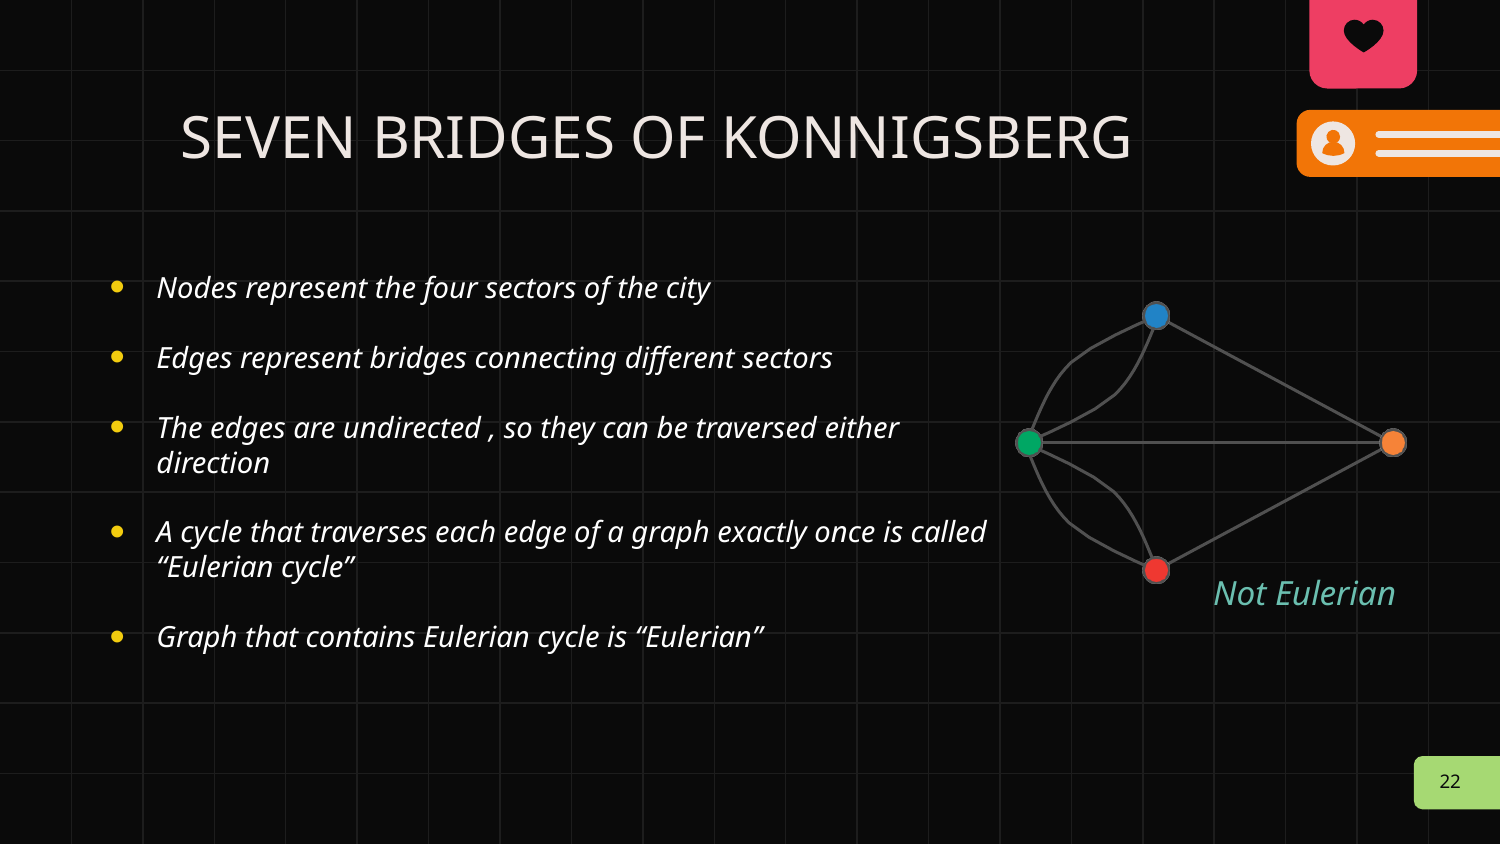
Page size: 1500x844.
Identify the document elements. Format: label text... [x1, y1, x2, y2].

text_box Nodes represent the four sectors of the city Edges represent bridges connecting different sectors The edges are undirected , so they can be traversed either direction A cycle that traverses each edge of a graph exactly once is called “Eulerian cycle” Graph that contains Eulerian cycle is “Eulerian” [94, 261, 1016, 818]
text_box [1014, 301, 1408, 585]
text_box Not Eulerian [1198, 586, 1412, 620]
slide_number 22 [1413, 756, 1487, 810]
title SEVEN BRIDGES OF KONNIGSBERG [165, 84, 1430, 182]
